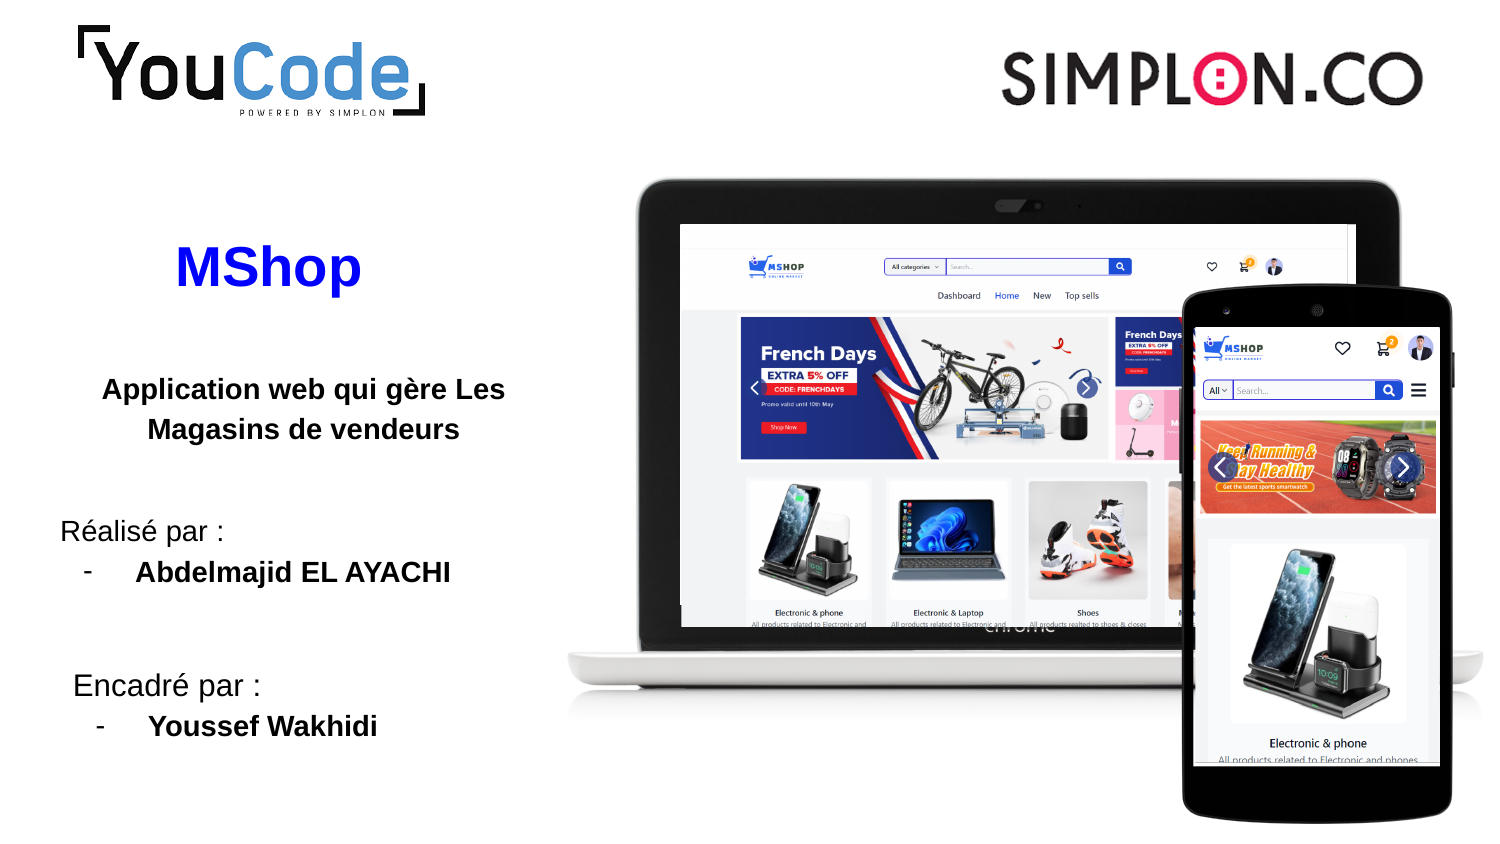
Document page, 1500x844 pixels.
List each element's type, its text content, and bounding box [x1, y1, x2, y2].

picture [566, 176, 1484, 824]
text_box Application web qui gère Les Magasins de vendeurs [57, 349, 550, 461]
picture [24, 25, 478, 116]
picture [987, 25, 1441, 142]
text_box Encadré par : Youssef Wakhidi [57, 644, 550, 793]
text_box MShop [160, 214, 424, 313]
text_box Réalisé par : Abdelmajid EL AYACHI [45, 492, 561, 638]
